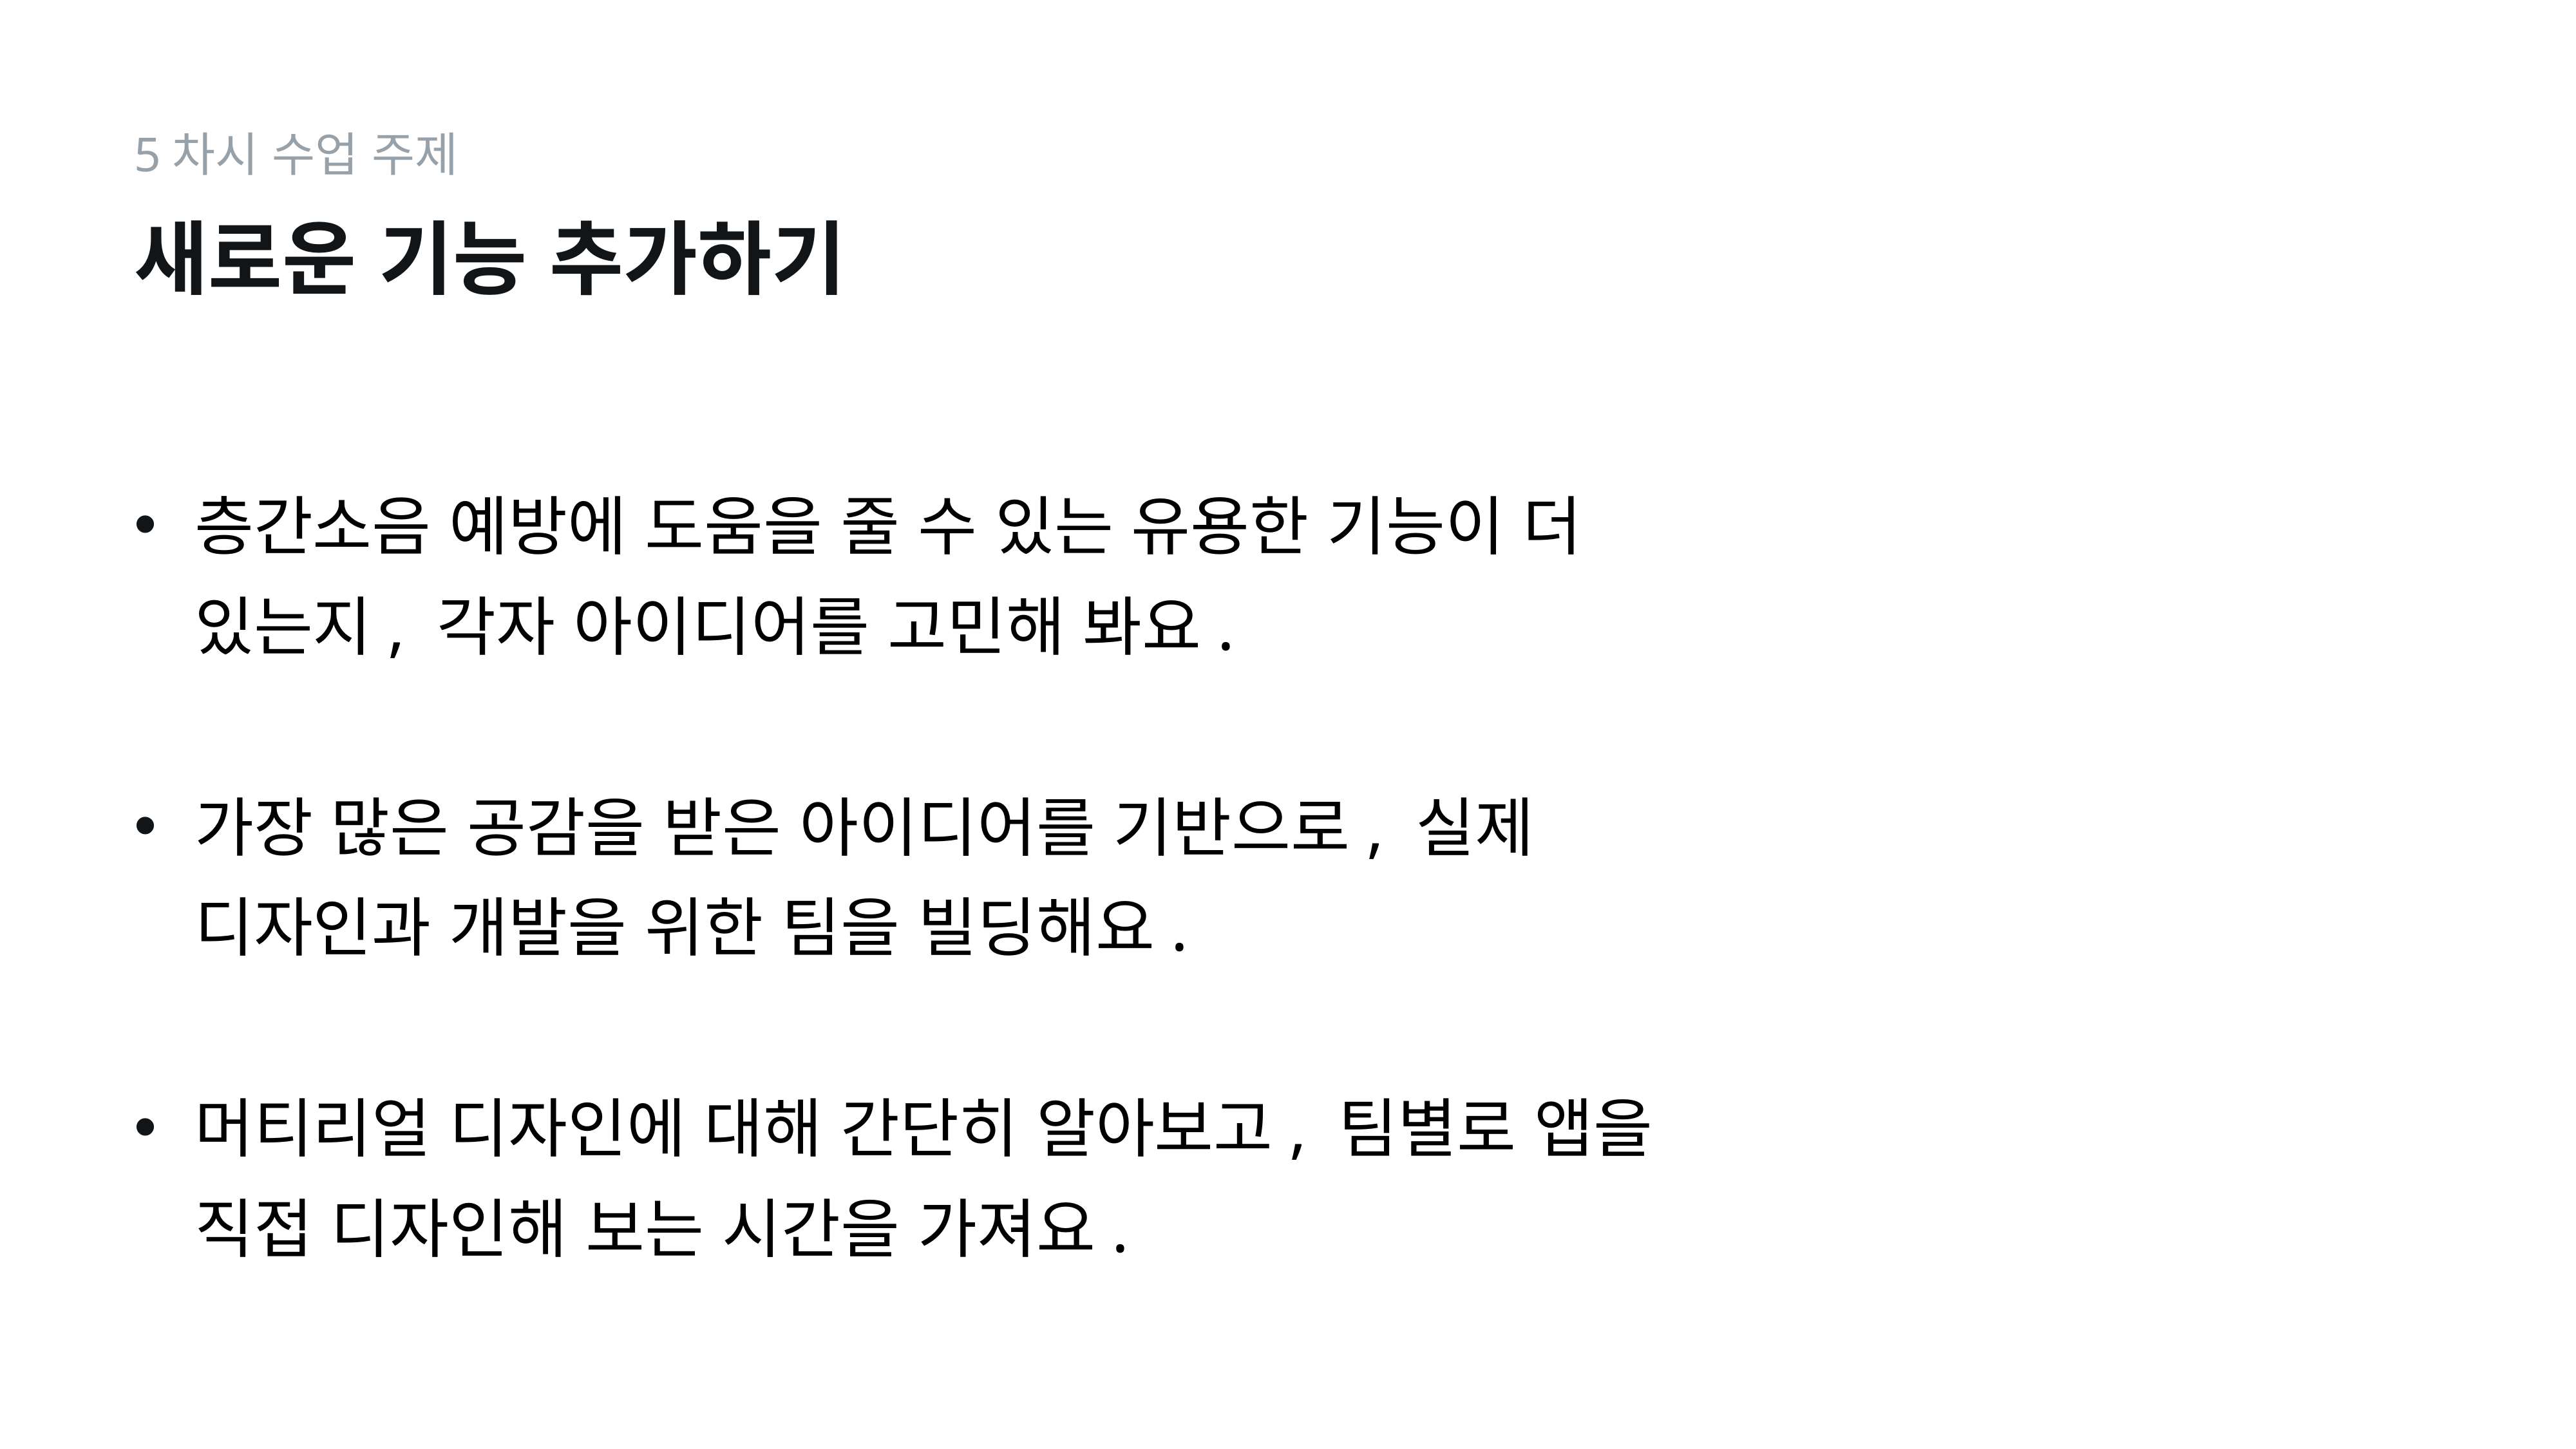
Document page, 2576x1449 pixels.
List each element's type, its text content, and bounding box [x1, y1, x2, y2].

text_box 새로운 기능 추가하기 [129, 202, 1242, 310]
text_box 층간소음 예방에 도움을 줄 수 있는 유용한 기능이 더 있는지, 각자 아이디어를 고민해 봐요. 가장 많은 공감을 받은 아이디어를 기반으로, 실제 디자인과 개발을 위한 팀을 빌딩해요. 머티리얼 디자인에 대해 간단히 알아보고, 팀별로 앱을 직접 디자인해 보는 시간을 가져요. [129, 457, 1734, 1271]
text_box 5차시 수업 주제 [128, 119, 694, 187]
